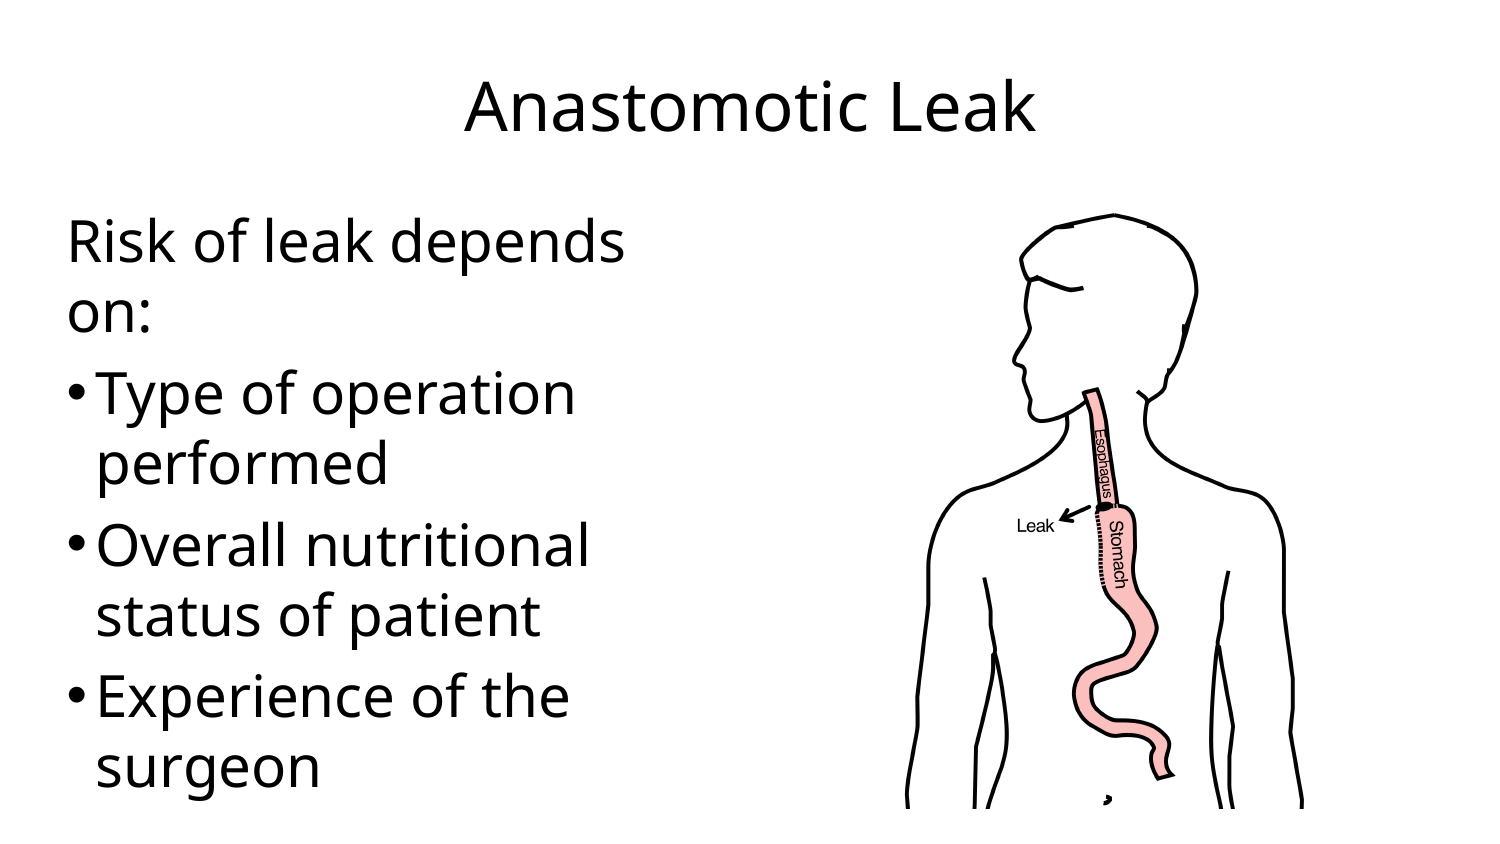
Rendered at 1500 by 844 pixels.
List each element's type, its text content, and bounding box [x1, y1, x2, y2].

title Anastomotic Leak [51, 33, 1451, 175]
list Risk of leak depends on: Type of operation performed Overall nutritional status of patient Experience of the surgeon [51, 196, 738, 810]
picture [806, 195, 1403, 809]
